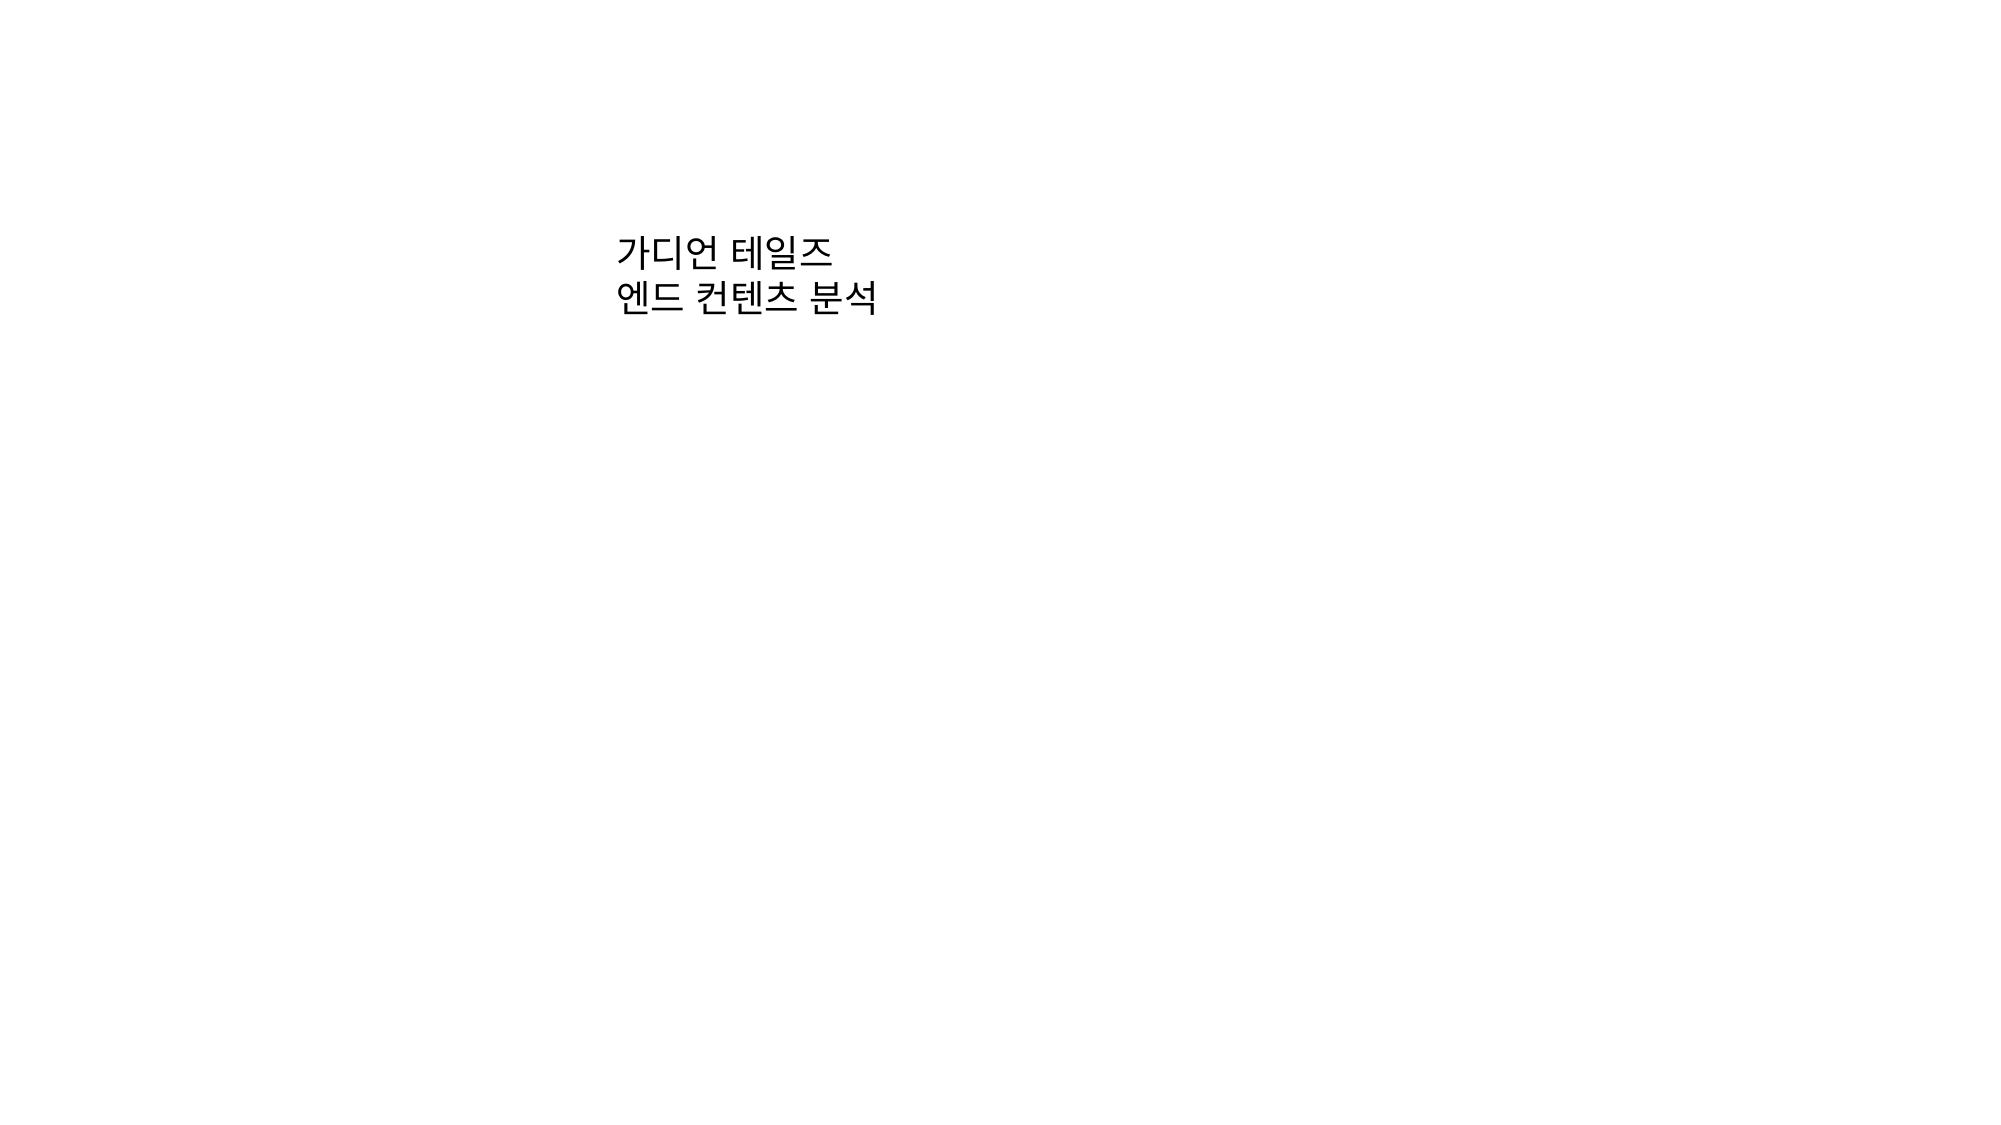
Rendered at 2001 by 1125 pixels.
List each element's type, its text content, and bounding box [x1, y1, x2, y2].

text_box 가디언 테일즈 엔드 컨텐츠 분석 [601, 222, 1132, 328]
